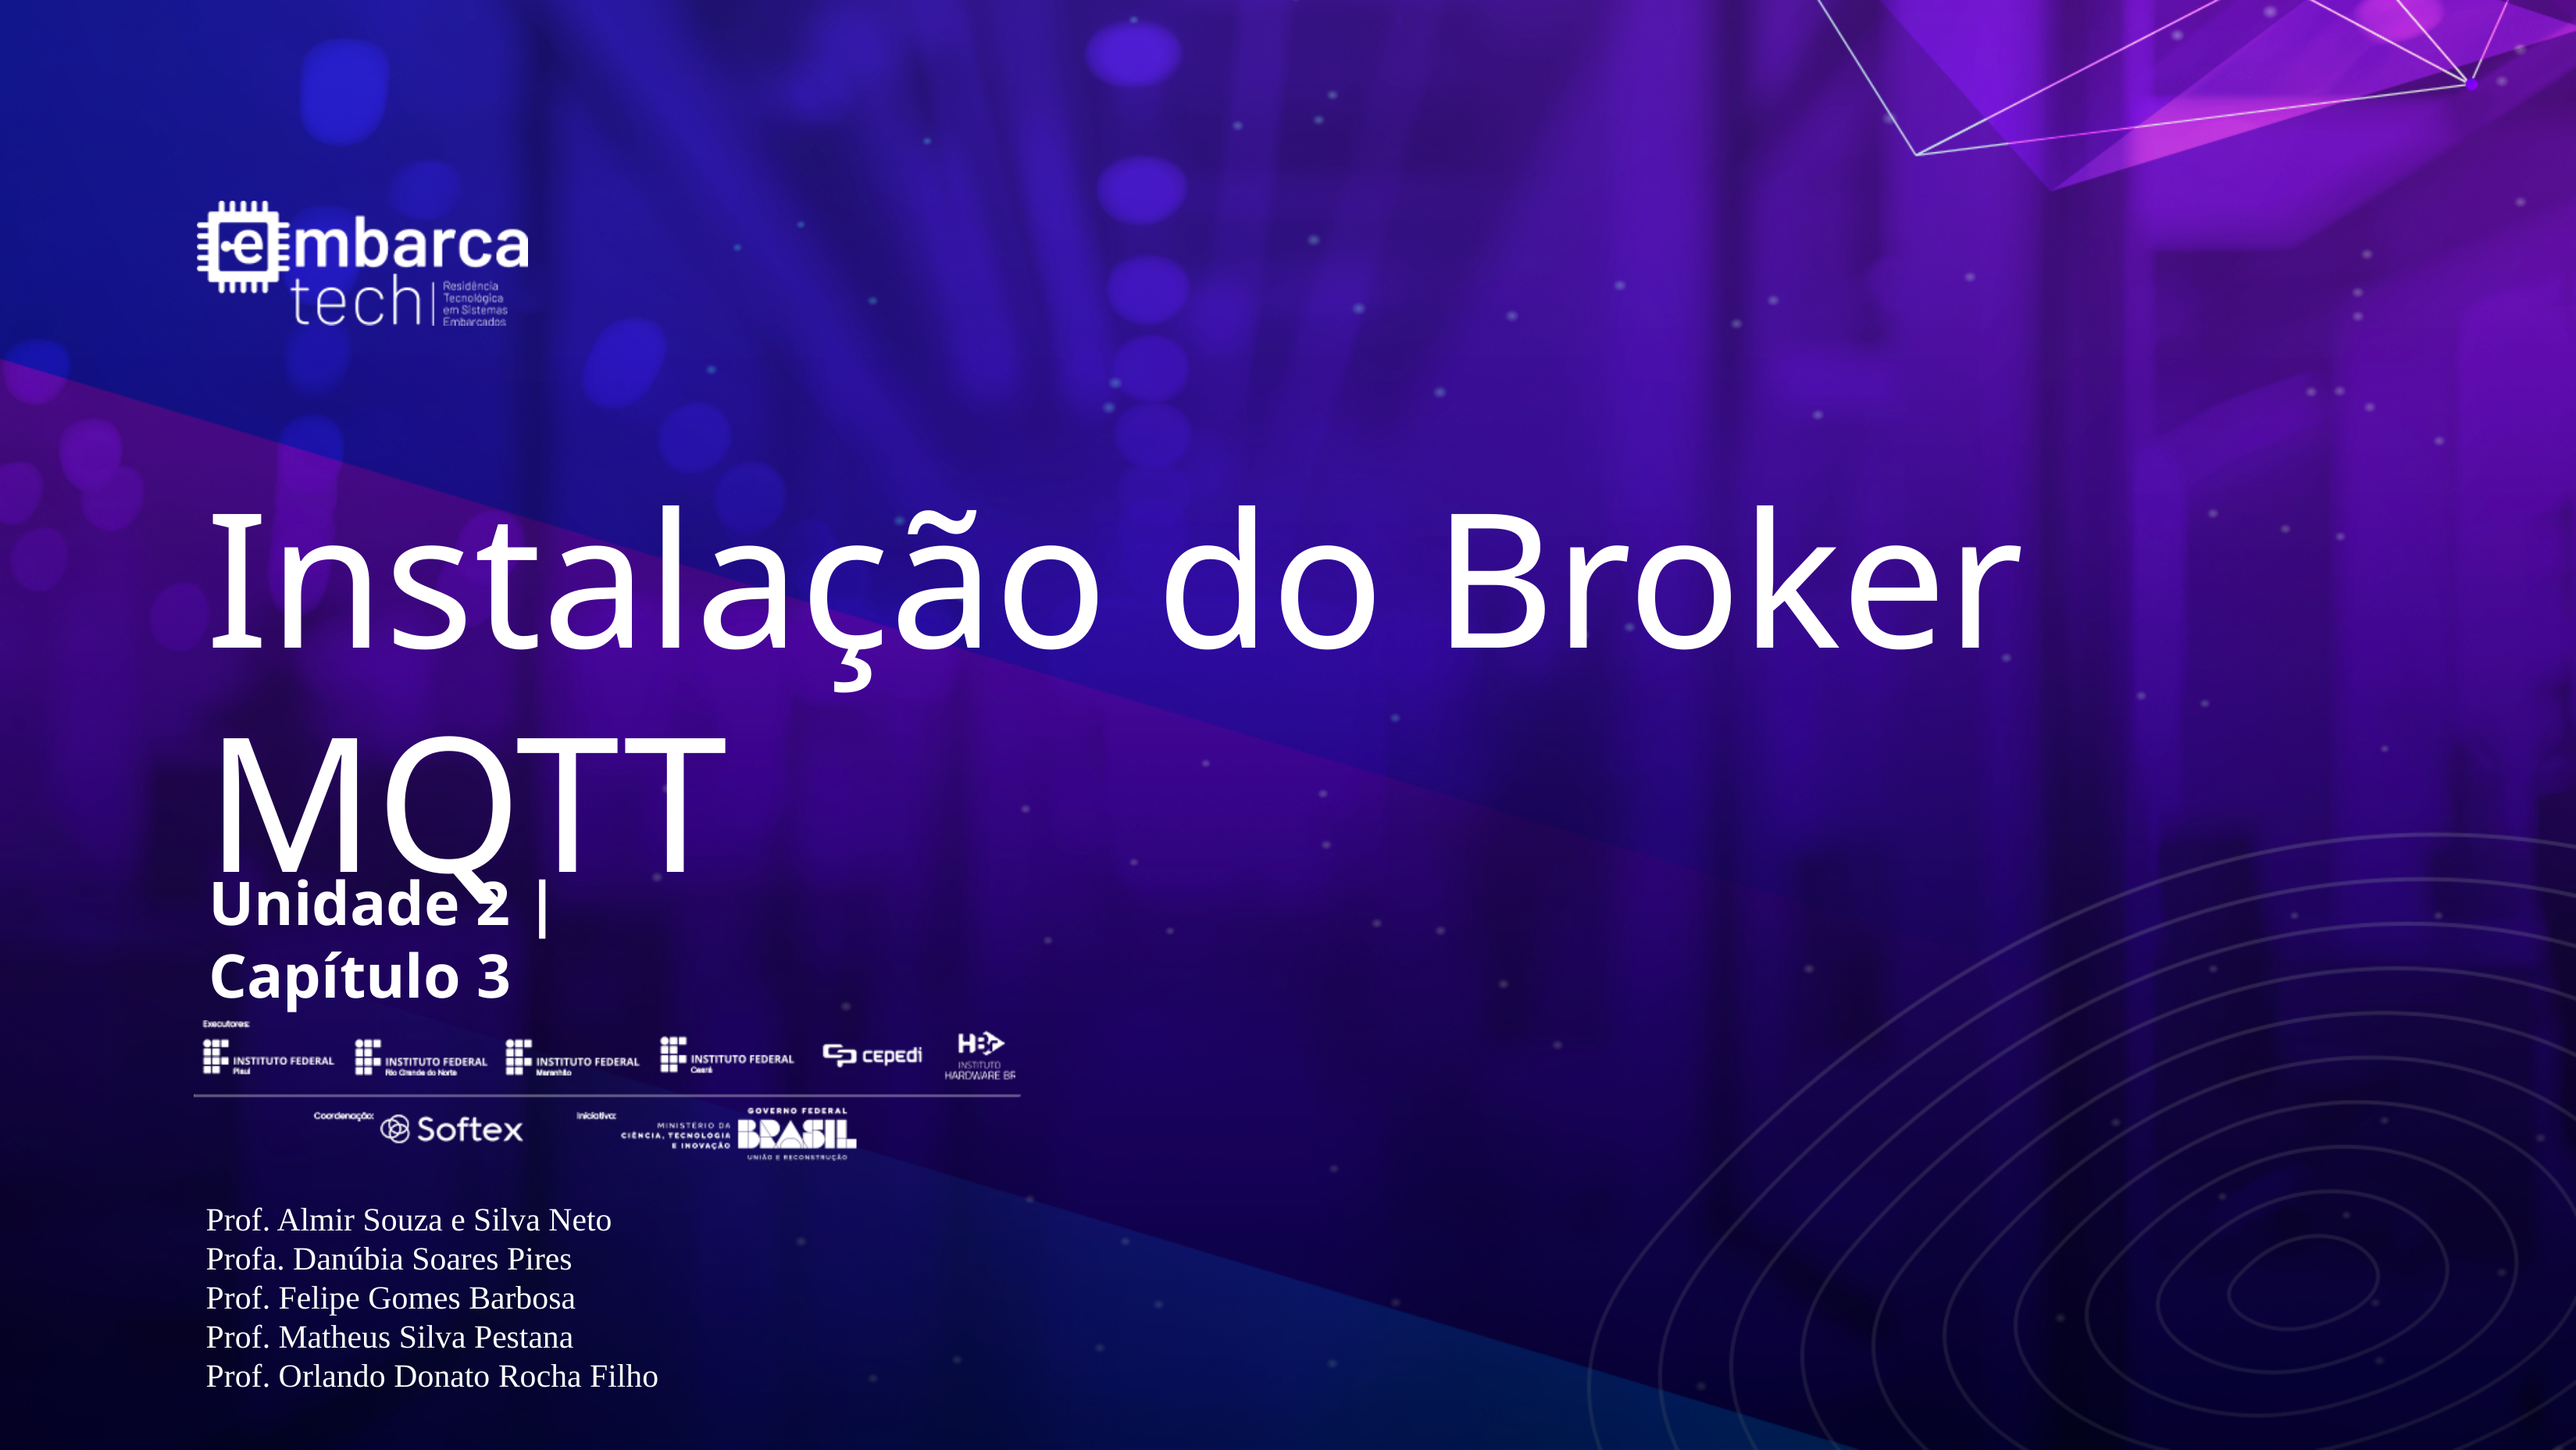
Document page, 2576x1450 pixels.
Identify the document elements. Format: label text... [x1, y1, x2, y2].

text_box Instalação do Broker MQTT [194, 448, 2516, 735]
text_box Unidade 2 | Capítulo 3 [197, 853, 826, 984]
picture [0, 0, 2576, 1450]
text_box Prof. Almir Souza e Silva Neto Profa. Danúbia Soares Pires Prof. Felipe Gomes Barbosa Prof. Matheus Silva Pestana Prof. Orlando Donato Rocha Filho [194, 1192, 1482, 1427]
